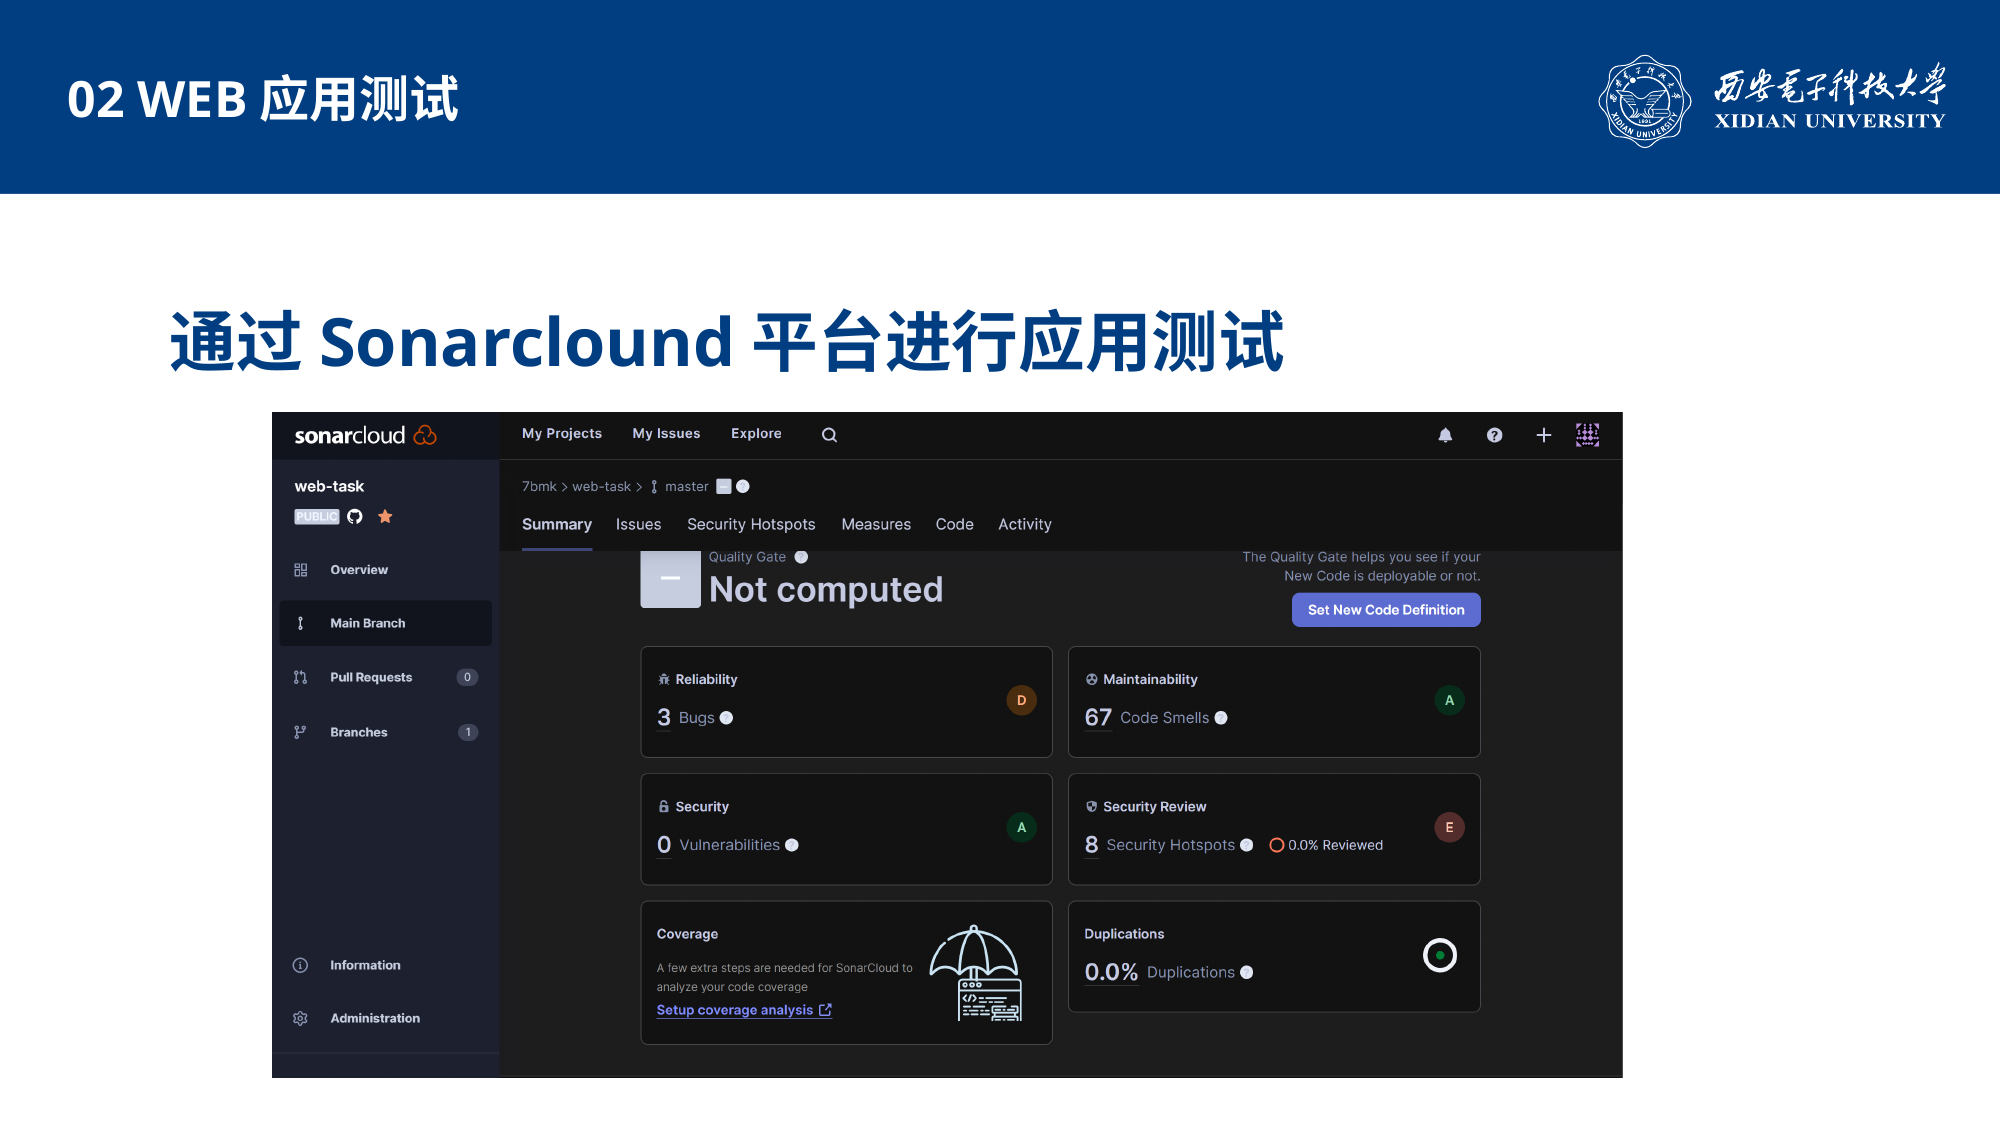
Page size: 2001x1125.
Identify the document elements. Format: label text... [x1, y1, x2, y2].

picture [271, 412, 1623, 1078]
text_box 通过Sonarclound平台进行应用测试 [154, 268, 1301, 388]
list 02 WEB应用测试 [52, 41, 924, 162]
picture [1598, 54, 1946, 149]
